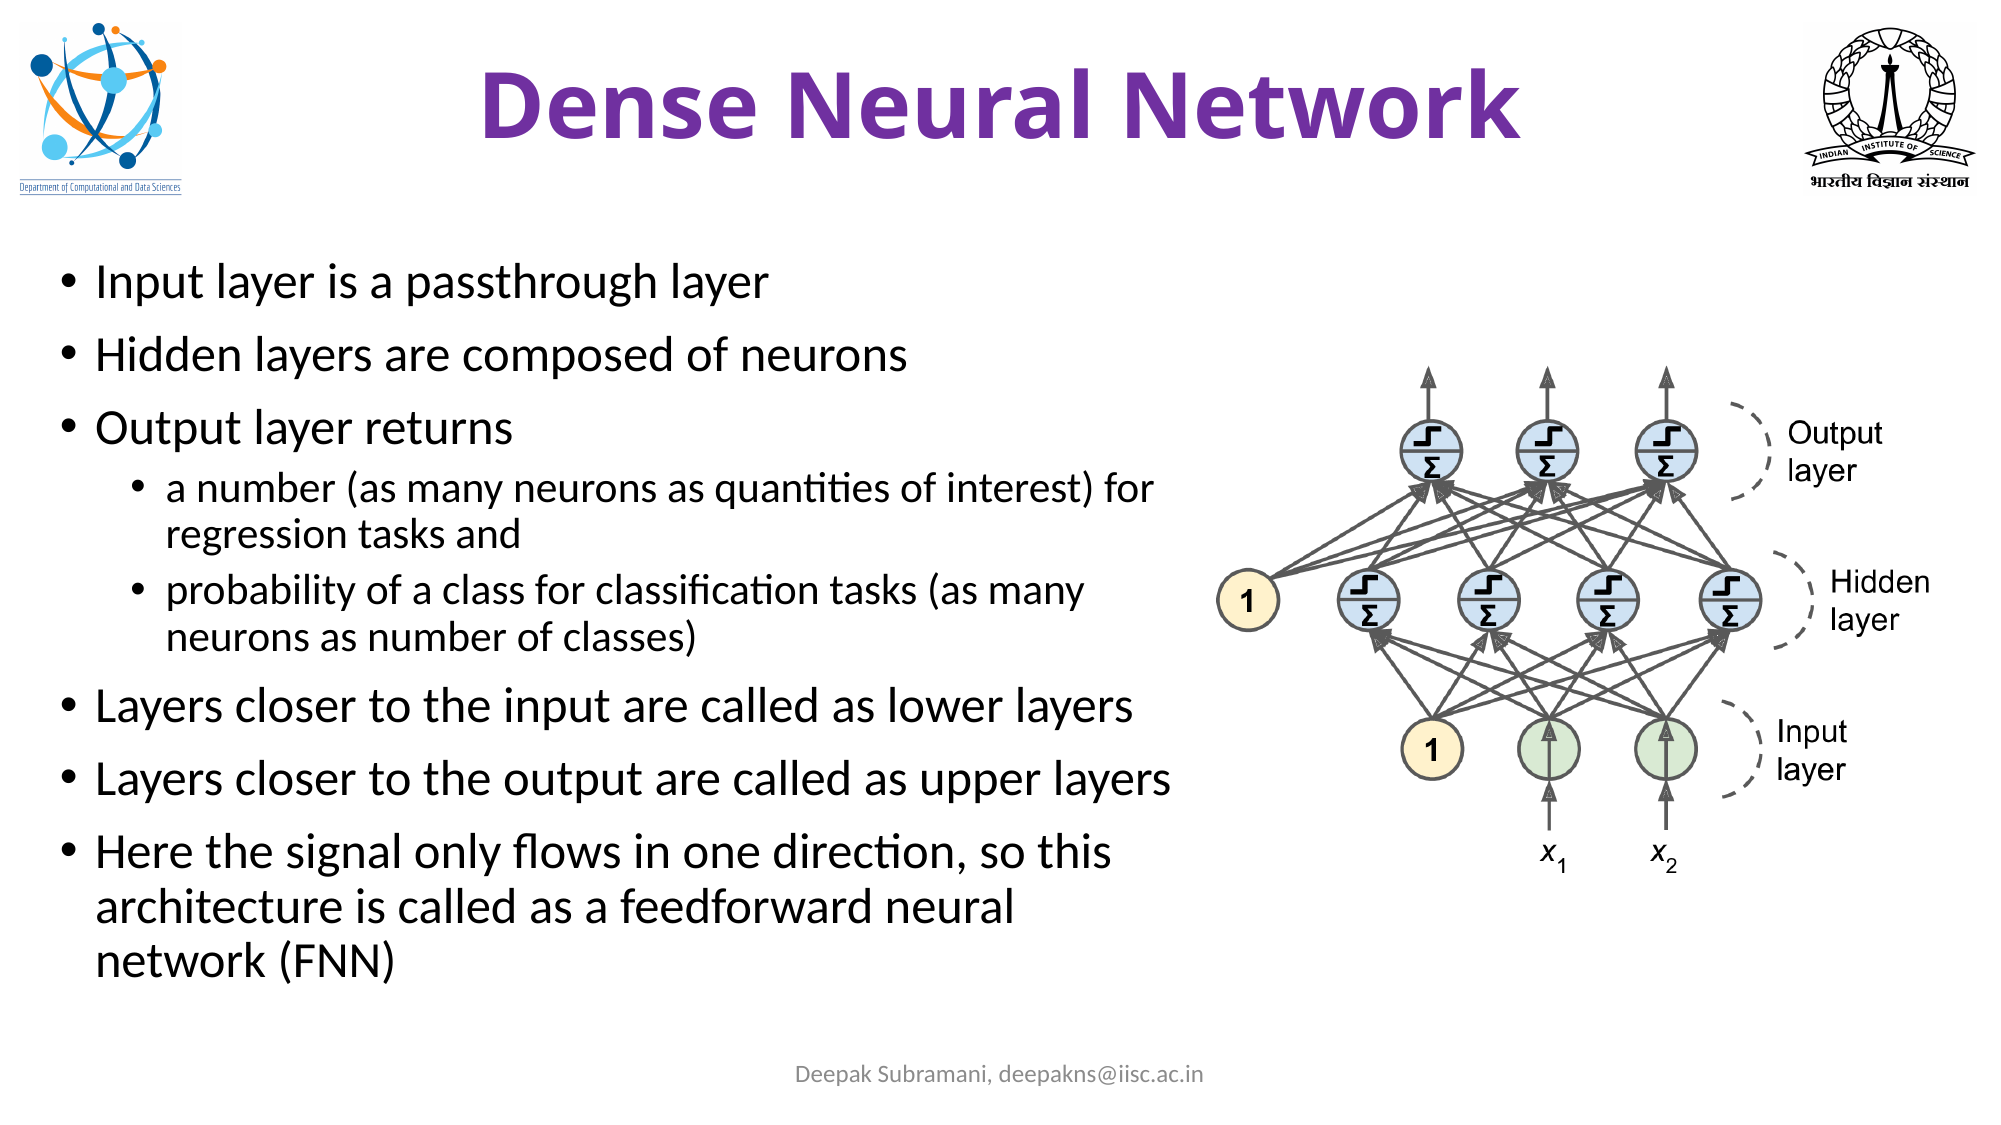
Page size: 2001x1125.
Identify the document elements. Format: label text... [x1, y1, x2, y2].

title Dense Neural Network [137, 22, 1863, 196]
picture [1863, 22, 1977, 196]
picture [1216, 365, 1929, 873]
list Input layer is a passthrough layer Hidden layers are composed of neurons Output layer returns a number (as many neurons as quantities of interest) for regression tasks and probability of a class for classification tasks (as many neurons as number of classes) Layers closer to the input are called as lower layers Layers closer to the output are called as upper layers Here the signal only flows in one direction, so this architecture is called as a feedforward neural network (FNN) [44, 247, 1190, 1014]
footer Deepak Subramani, deepakns@iisc.ac.in [662, 1042, 1338, 1103]
picture [19, 22, 137, 196]
